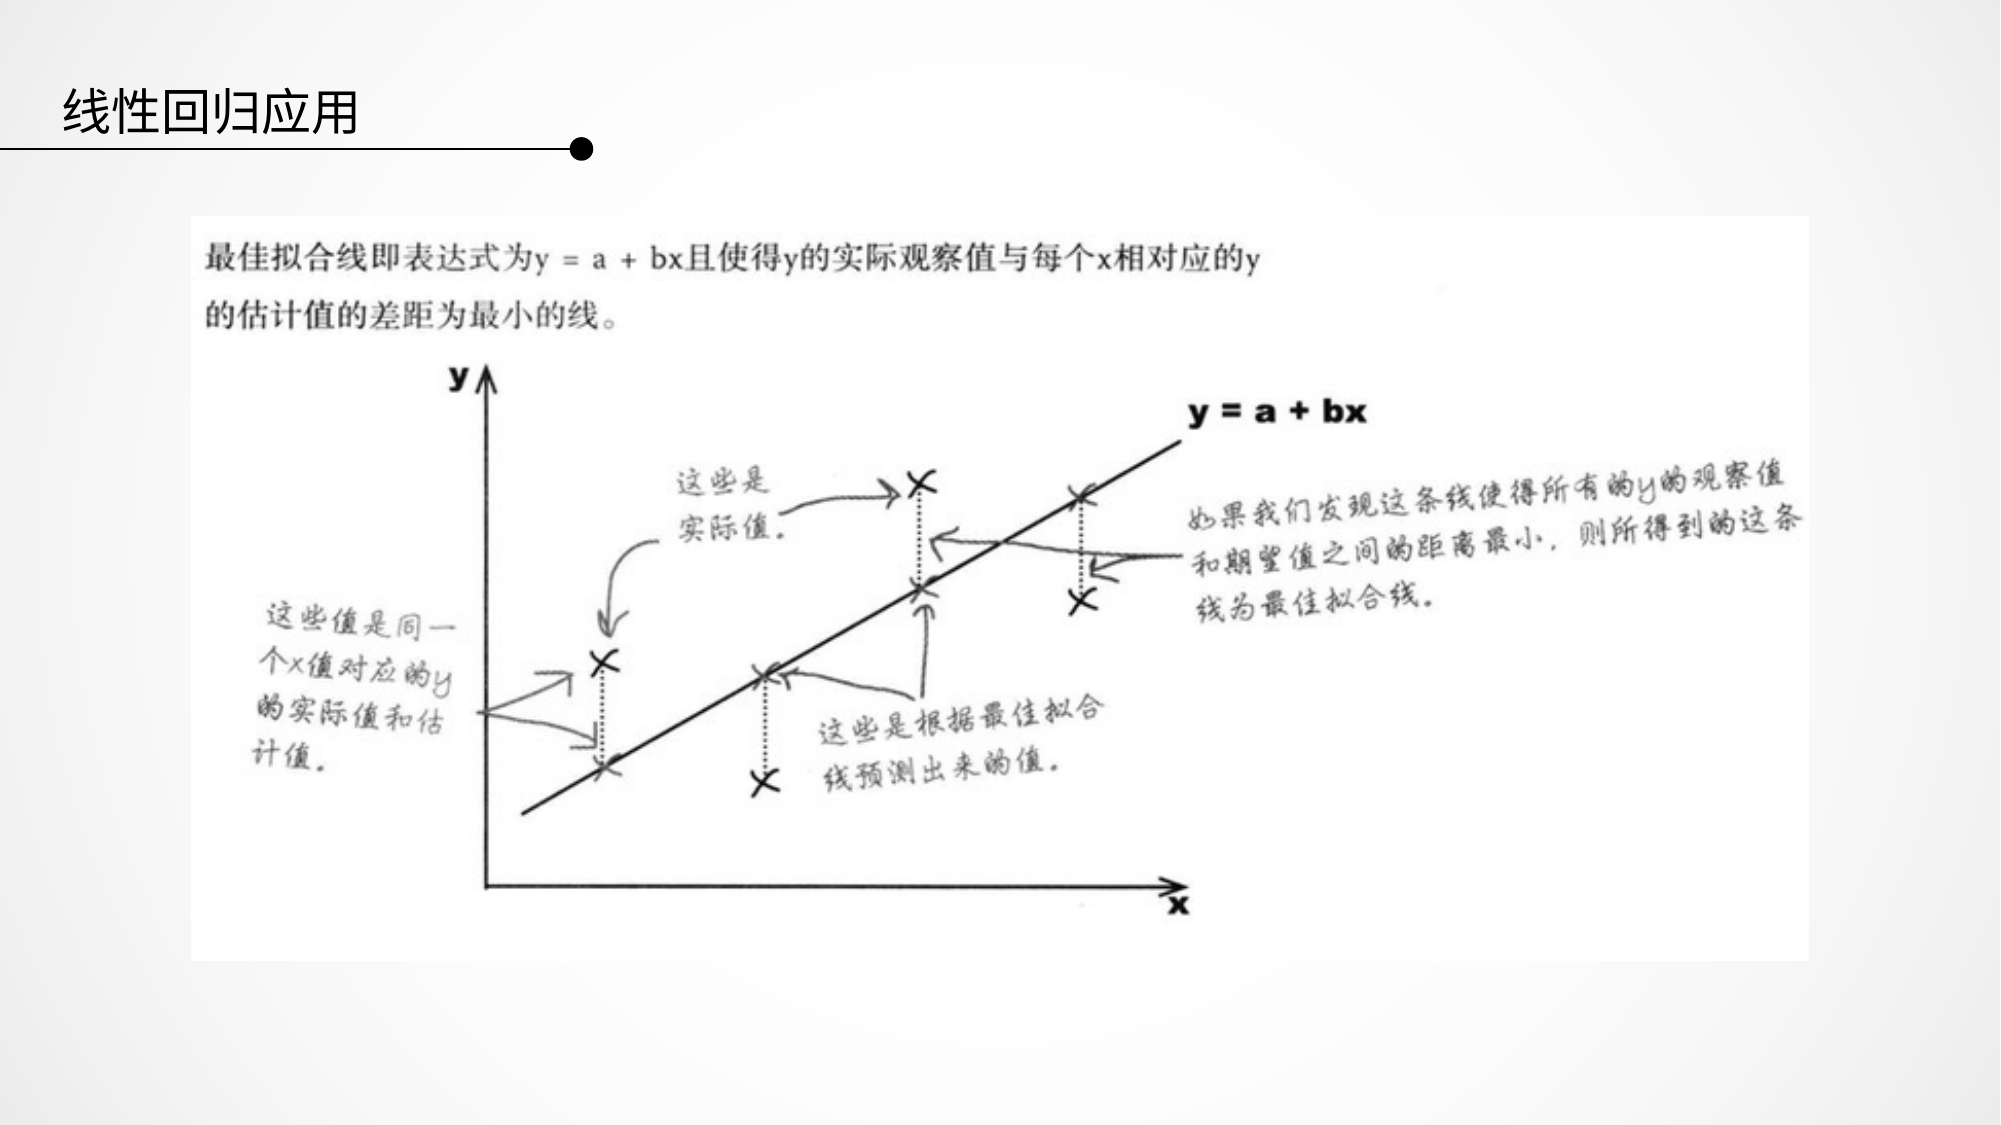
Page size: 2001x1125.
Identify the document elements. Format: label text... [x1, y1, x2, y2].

picture [190, 215, 1810, 961]
text_box 线性回归应用 [46, 73, 566, 148]
text_box [567, 135, 596, 163]
